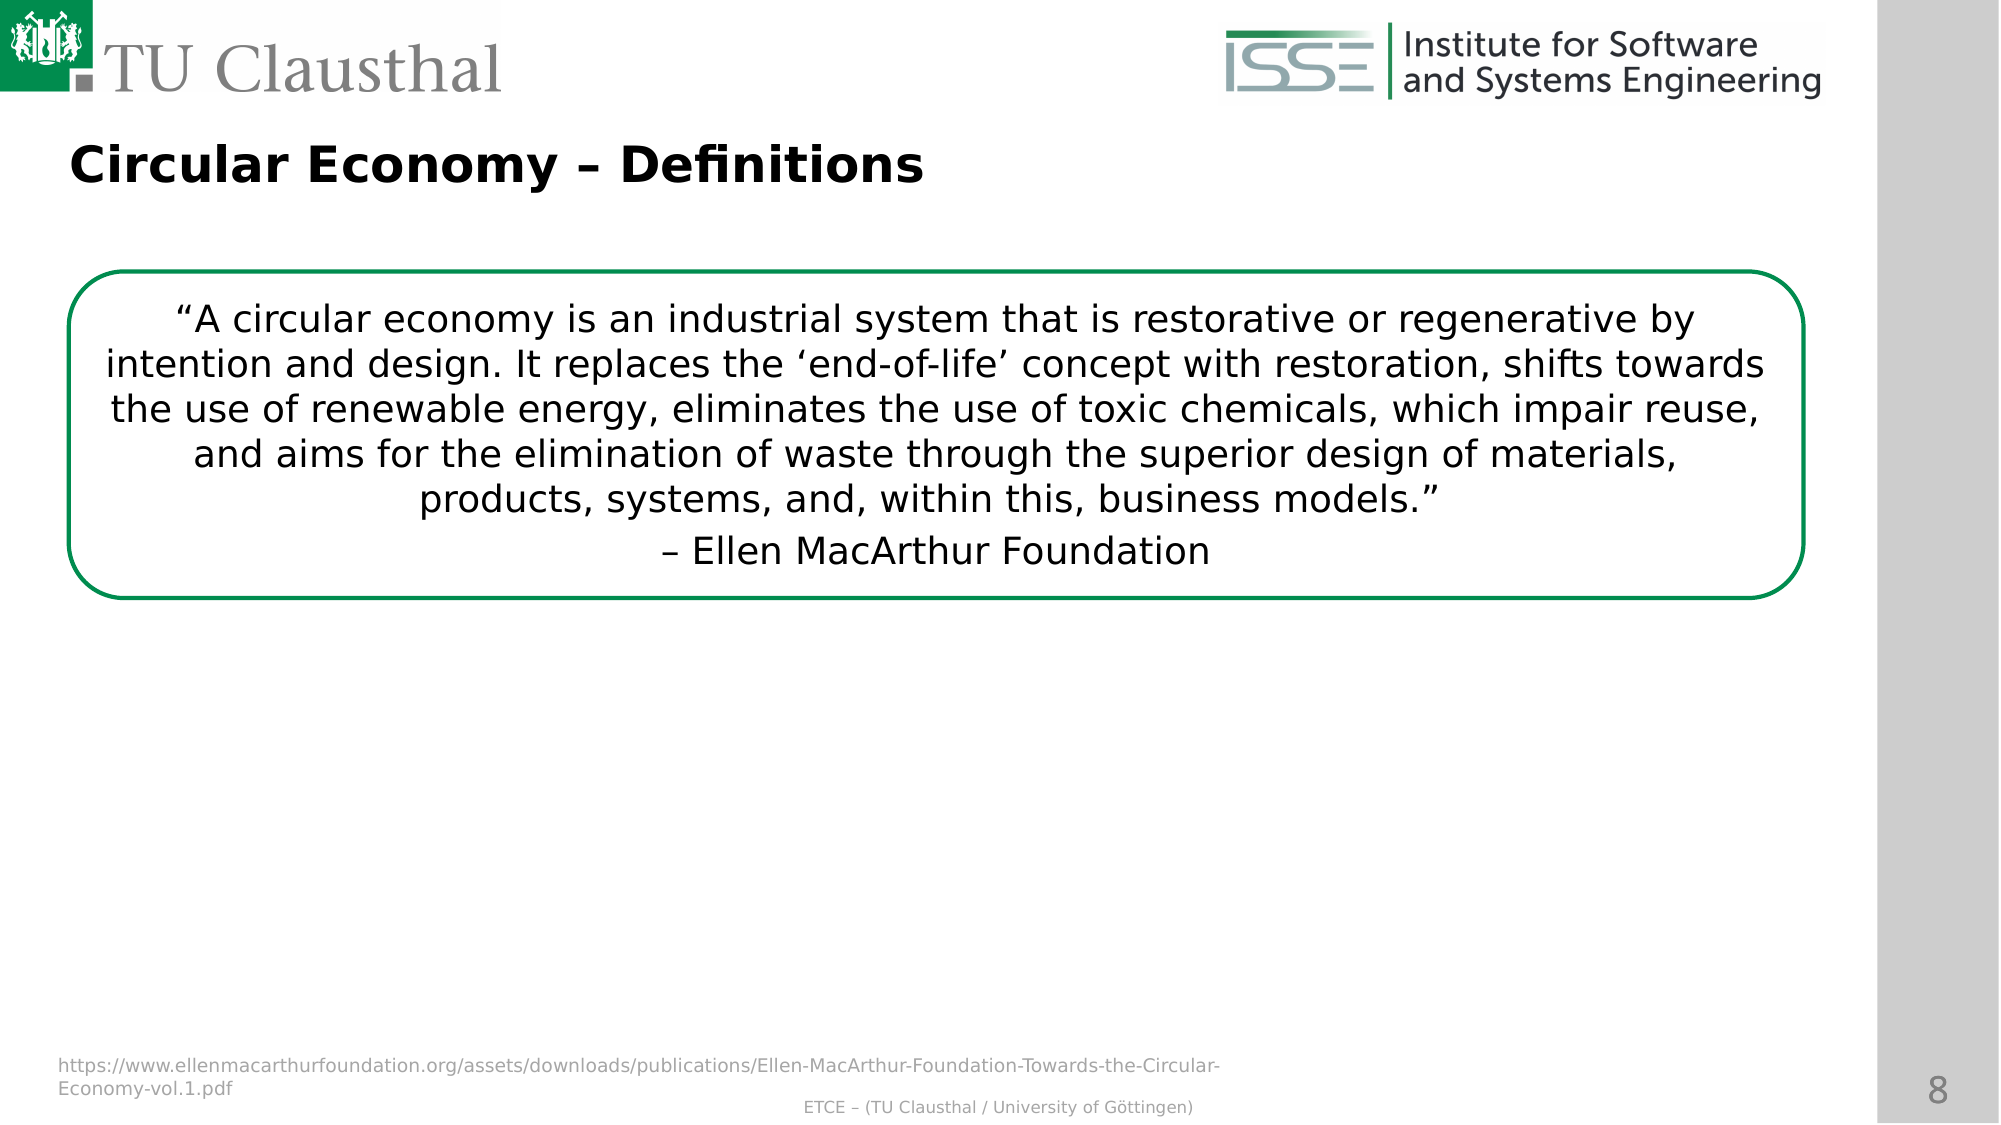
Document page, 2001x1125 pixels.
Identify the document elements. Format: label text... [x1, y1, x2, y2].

text_box Circular Economy – Definitions [54, 125, 1818, 207]
text_box “A circular economy is an industrial system that is restorative or regenerative by intention and design. It replaces the ‘end-of-life’ concept with restoration, shifts towards the use of renewable energy, eliminates the use of toxic chemicals, which impair reuse, and aims for the elimination of waste through the superior design of materials, products, systems, and, within this, business models.” – Ellen MacArthur Foundation [66, 269, 1806, 601]
picture [1218, 22, 1826, 106]
picture [0, 0, 501, 92]
text_box https://www.ellenmacarthurfoundation.org/assets/downloads/publications/Ellen-MacArthur-Foundation-Towards-the-Circular-Economy-vol.1.pdf [43, 1046, 1283, 1125]
